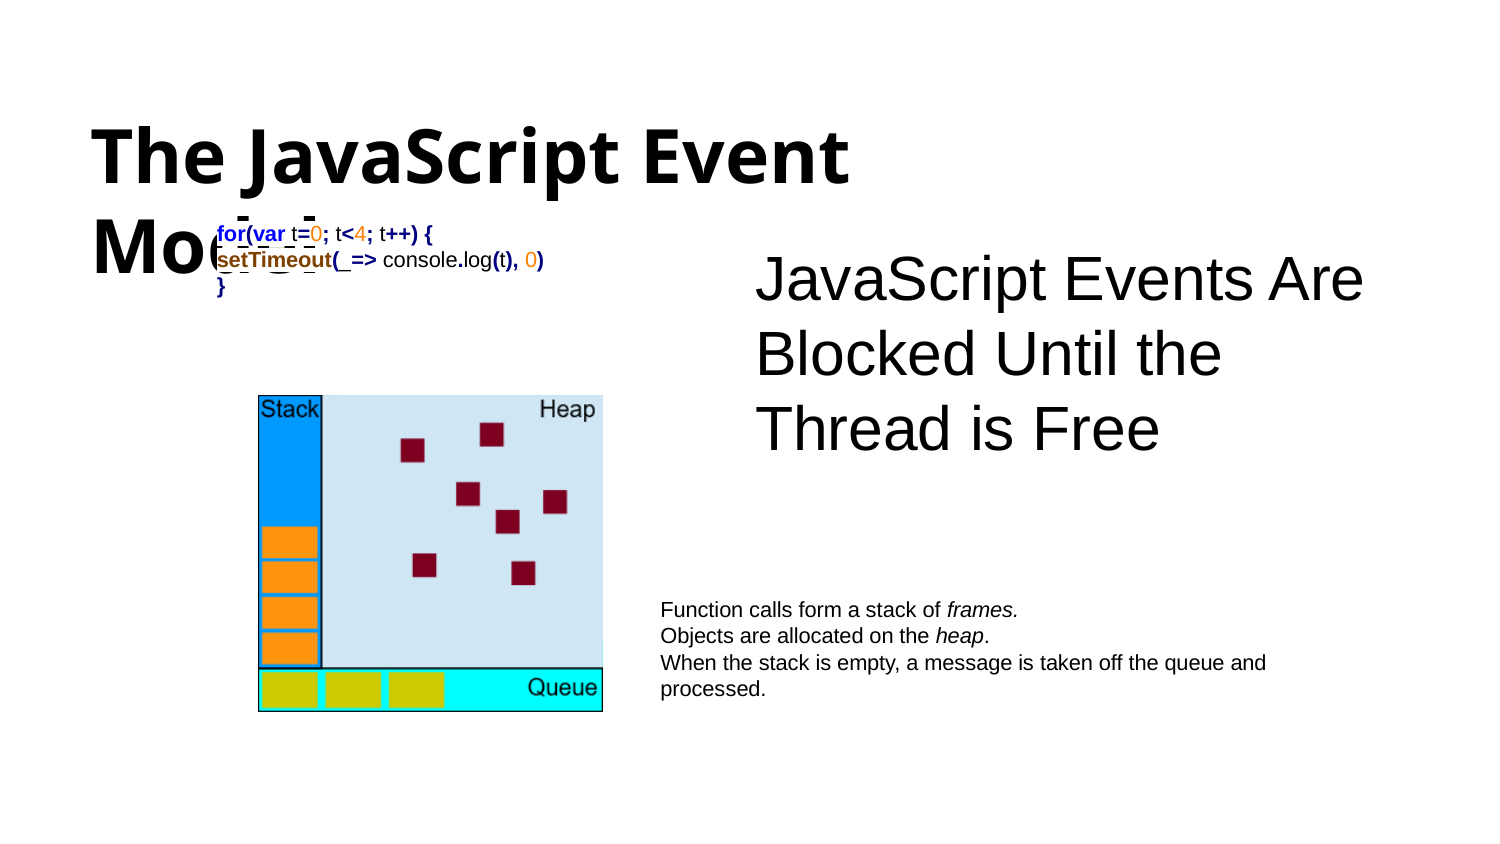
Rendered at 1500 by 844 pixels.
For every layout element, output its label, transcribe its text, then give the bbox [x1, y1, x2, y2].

text_box Function calls form a stack of frames. Objects are allocated on the heap. When the stack is empty, a message is taken off the queue and processed. [645, 588, 1360, 709]
title The JavaScript Event Model [75, 191, 932, 304]
picture [257, 395, 603, 712]
text_box JavaScript Events Are Blocked Until the Thread is Free [740, 230, 1407, 471]
text_box for(var t=0; t<4; t++) { setTimeout(_=> console.log(t), 0) } [202, 211, 953, 306]
